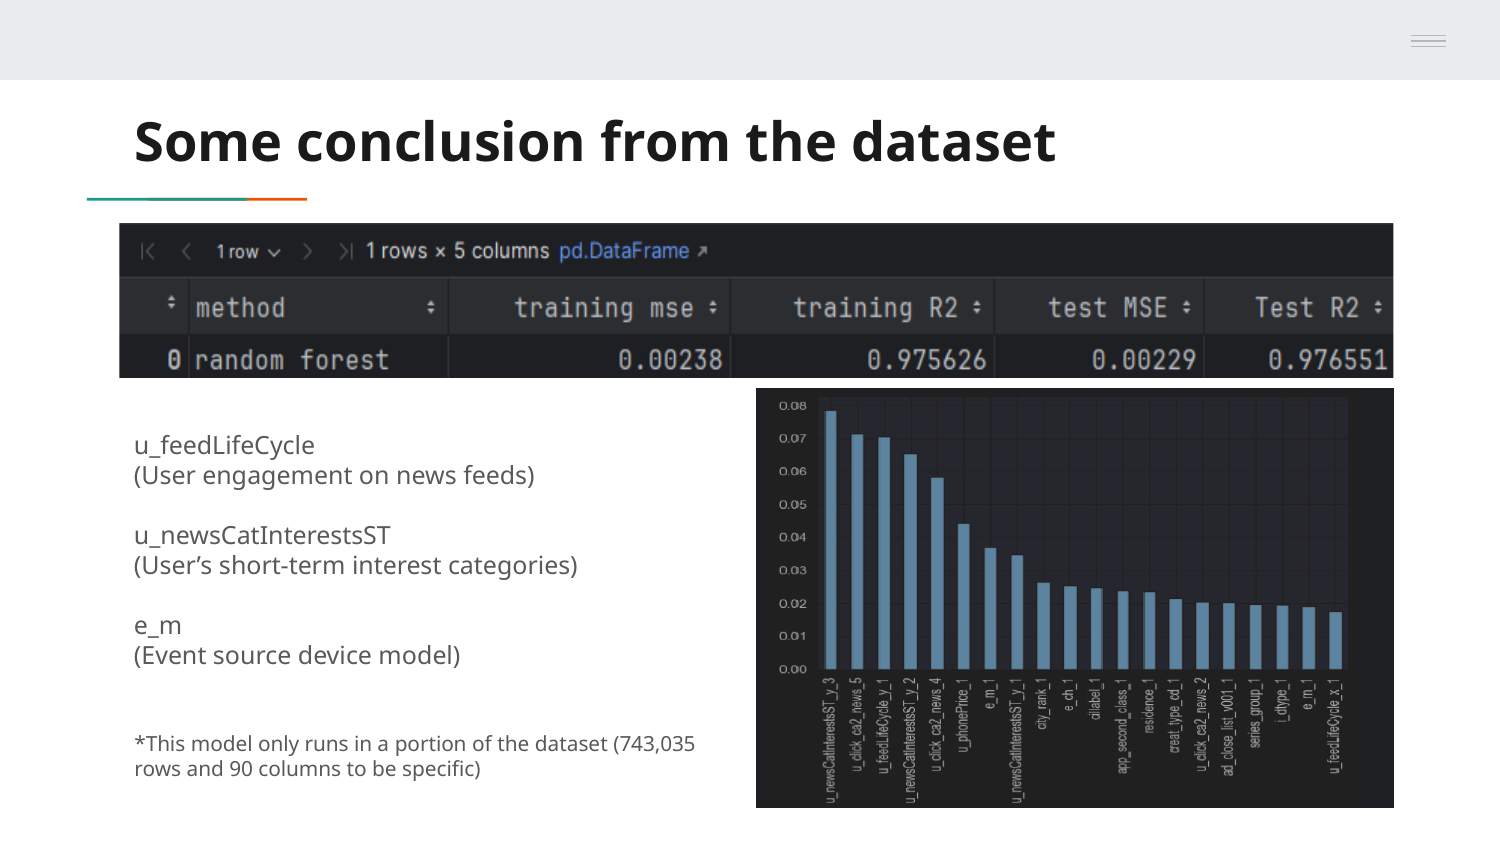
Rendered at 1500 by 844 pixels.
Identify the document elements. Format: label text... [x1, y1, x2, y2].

picture [119, 223, 1394, 378]
title Some conclusion from the dataset [119, 91, 1381, 180]
text_box u_feedLifeCycle (User engagement on news feeds) u_newsCatInterestsST (User’s short-term interest categories) e_m (Event source device model) [119, 387, 744, 712]
text_box *This model only runs in a portion of the dataset (743,035 rows and 90 columns to be specific) [119, 715, 744, 808]
picture [756, 387, 1394, 808]
